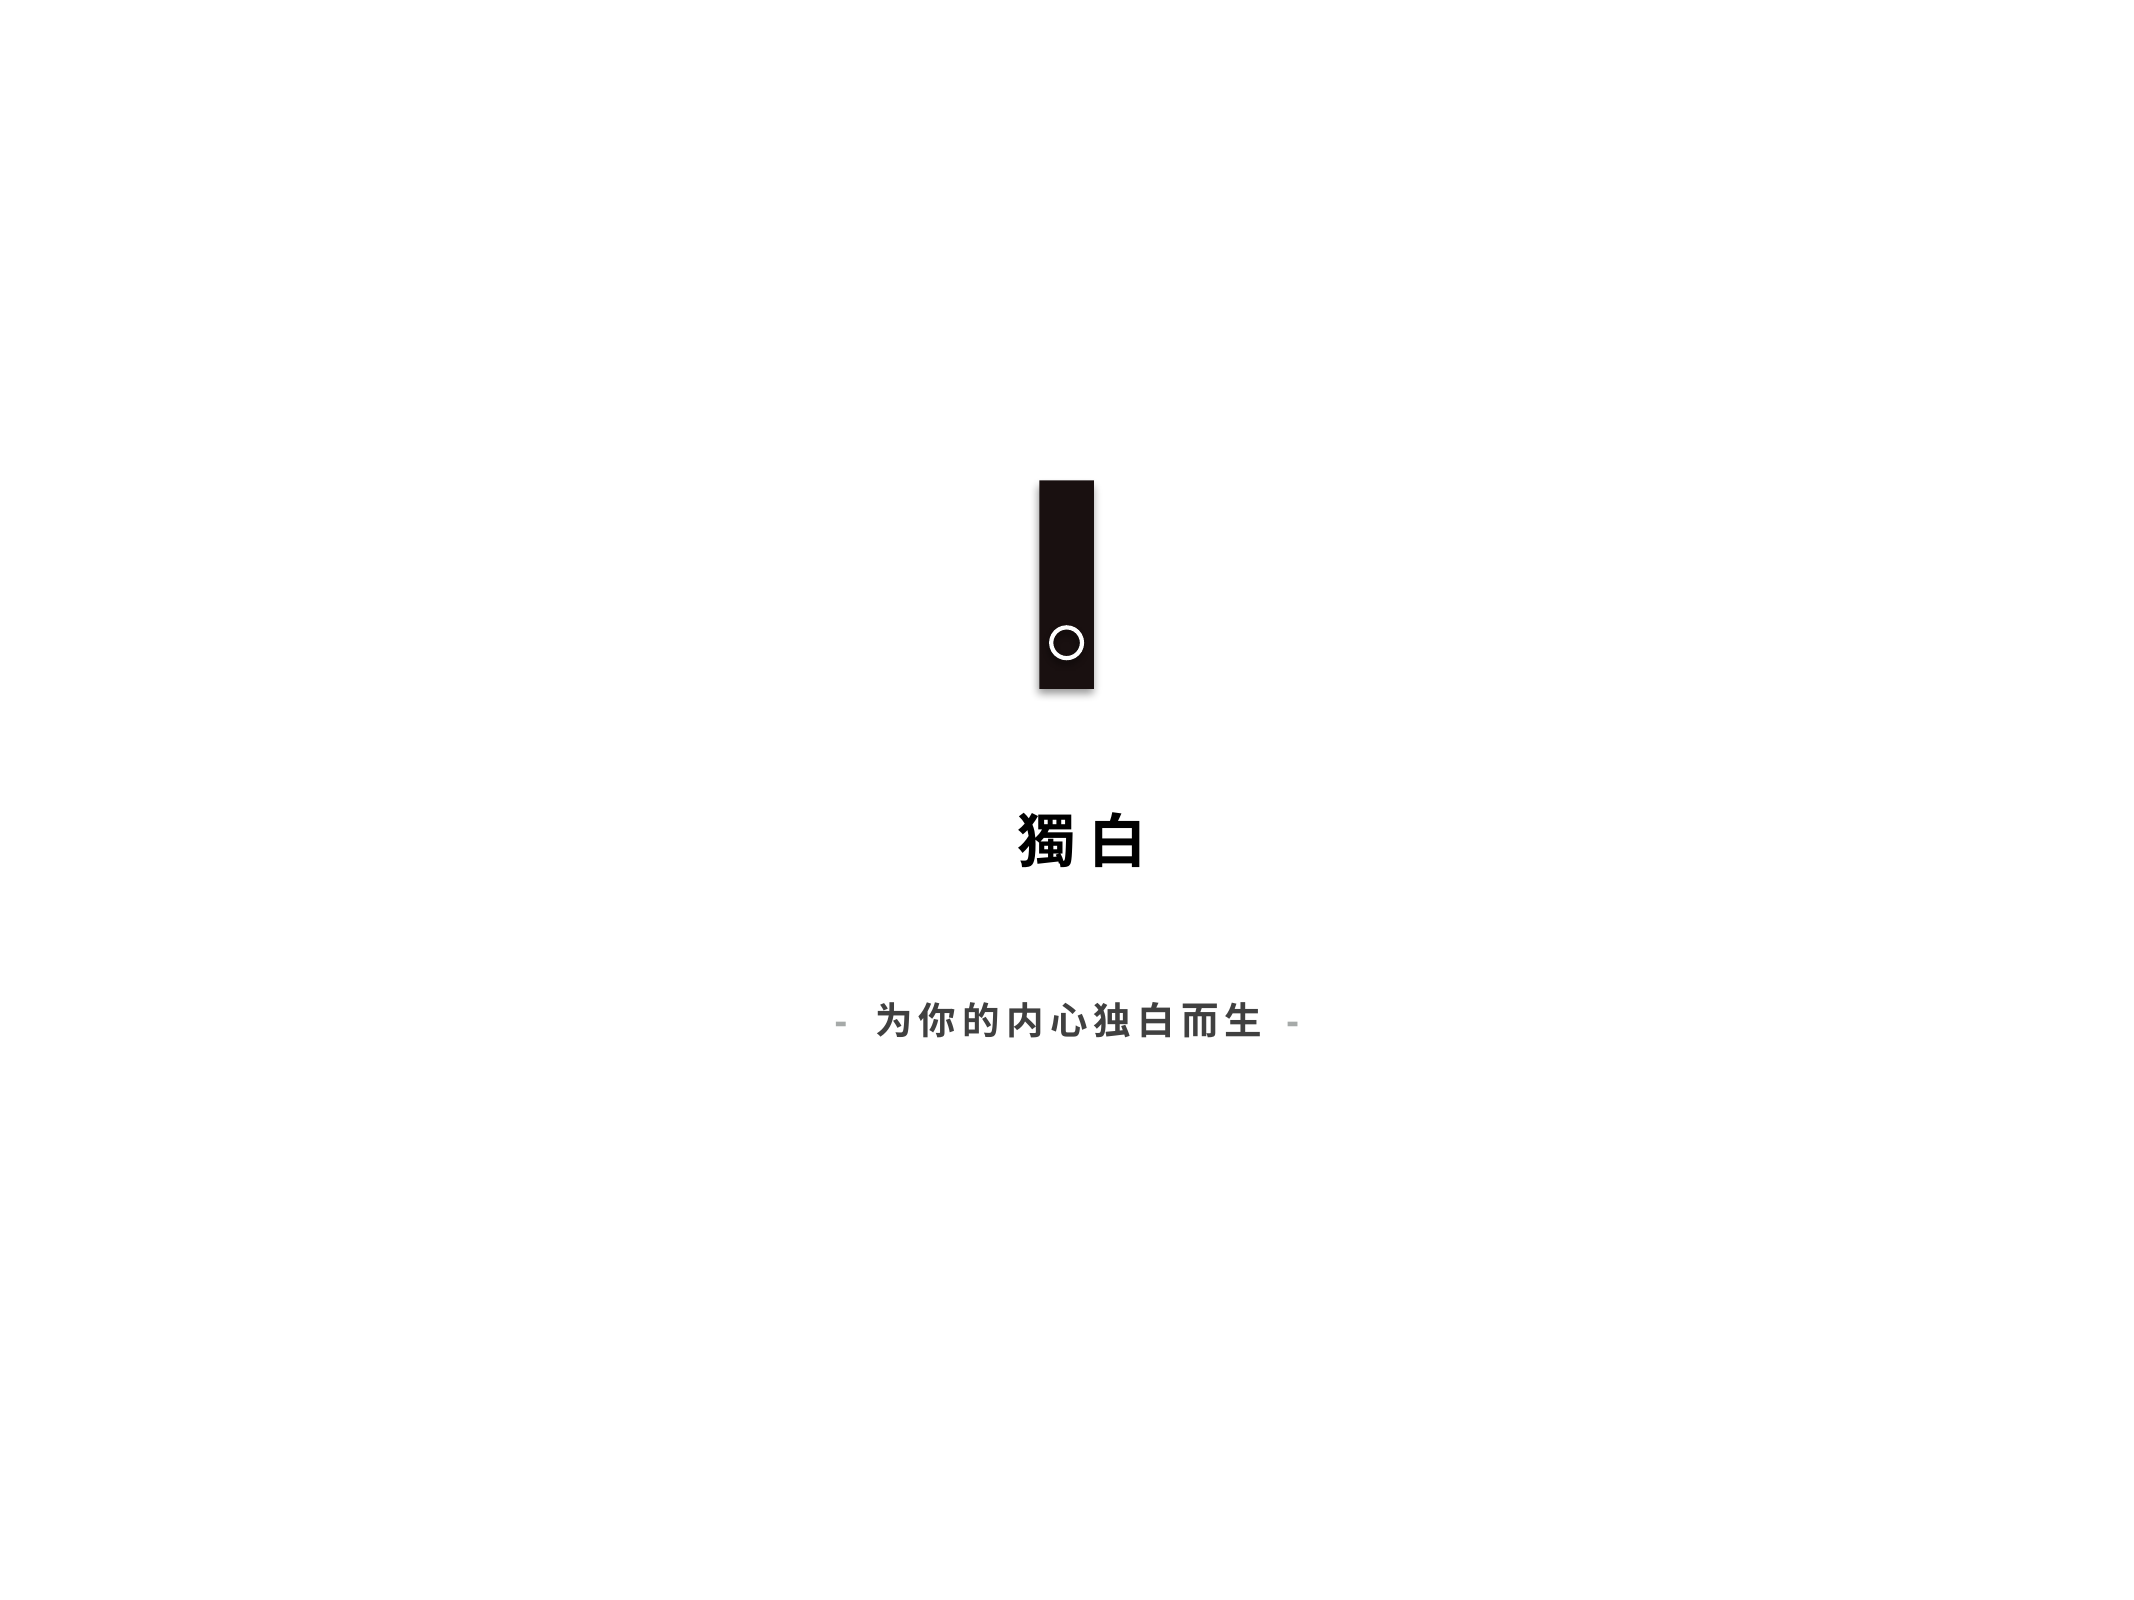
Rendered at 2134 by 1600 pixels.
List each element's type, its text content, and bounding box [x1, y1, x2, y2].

text_box [1039, 480, 1094, 689]
list - 为你的内心独白而生 - [207, 987, 1926, 1052]
list 獨白 [223, 798, 1941, 879]
text_box [1051, 627, 1083, 659]
